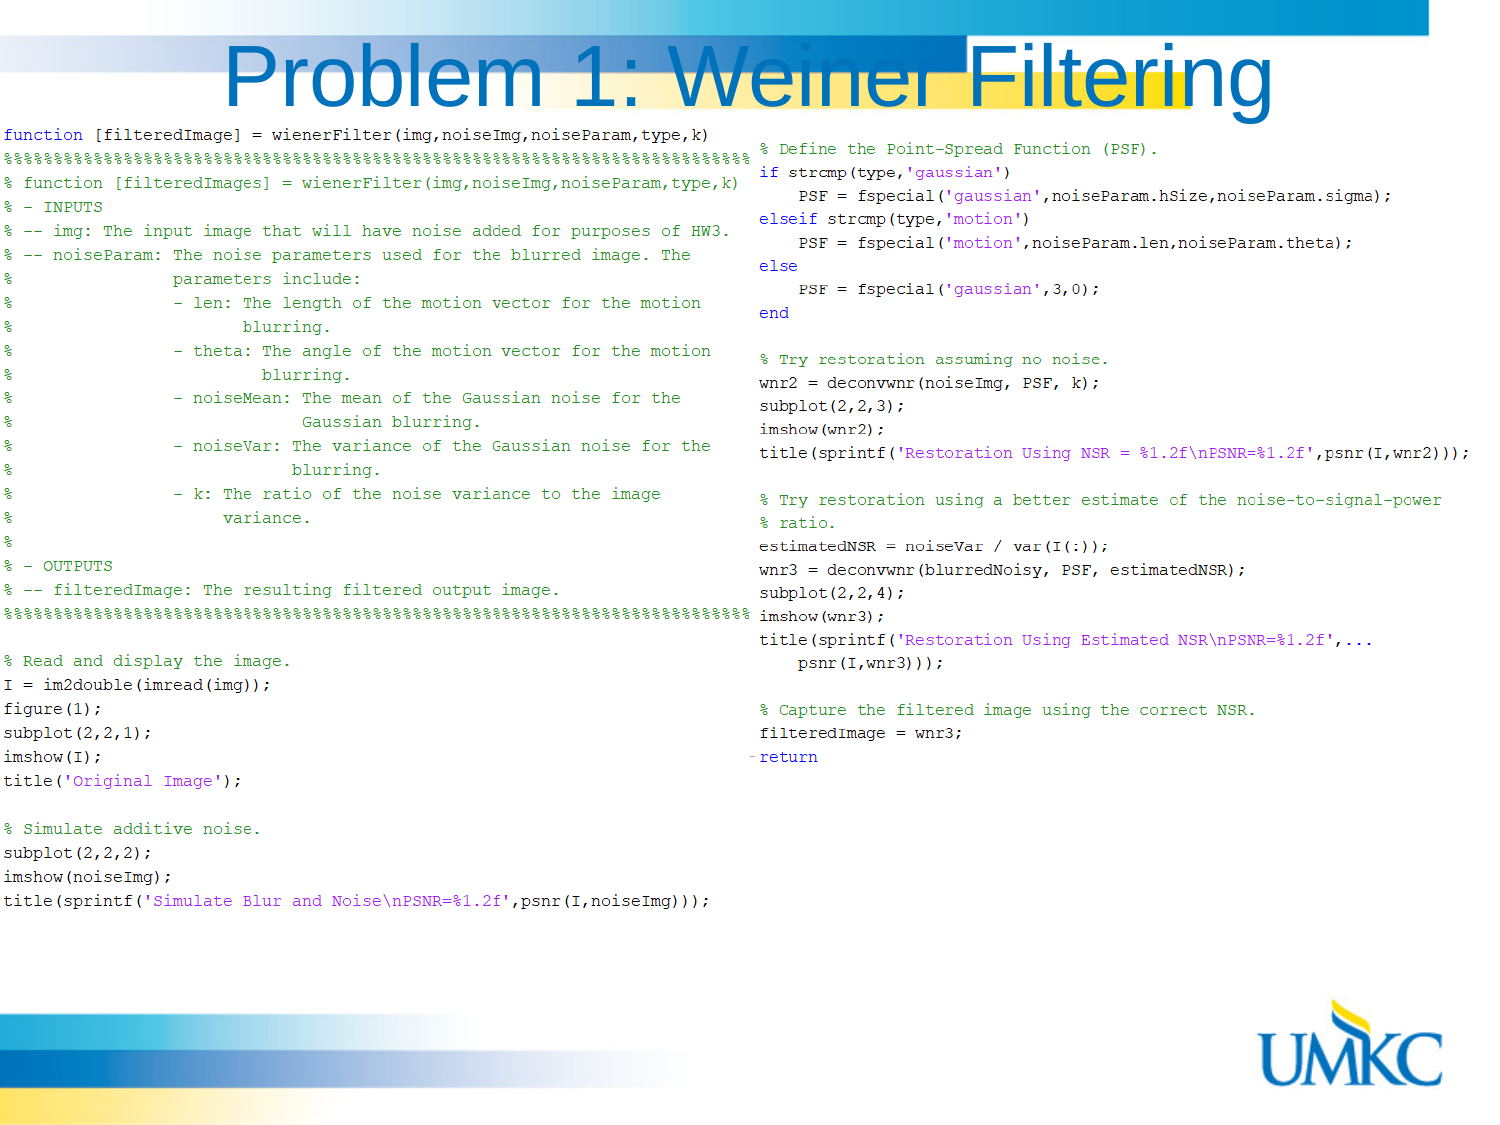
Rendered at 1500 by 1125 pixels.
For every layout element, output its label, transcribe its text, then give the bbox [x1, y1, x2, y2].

title Problem 1: Weiner Filtering [75, 11, 1425, 132]
picture [0, 0, 1500, 1125]
